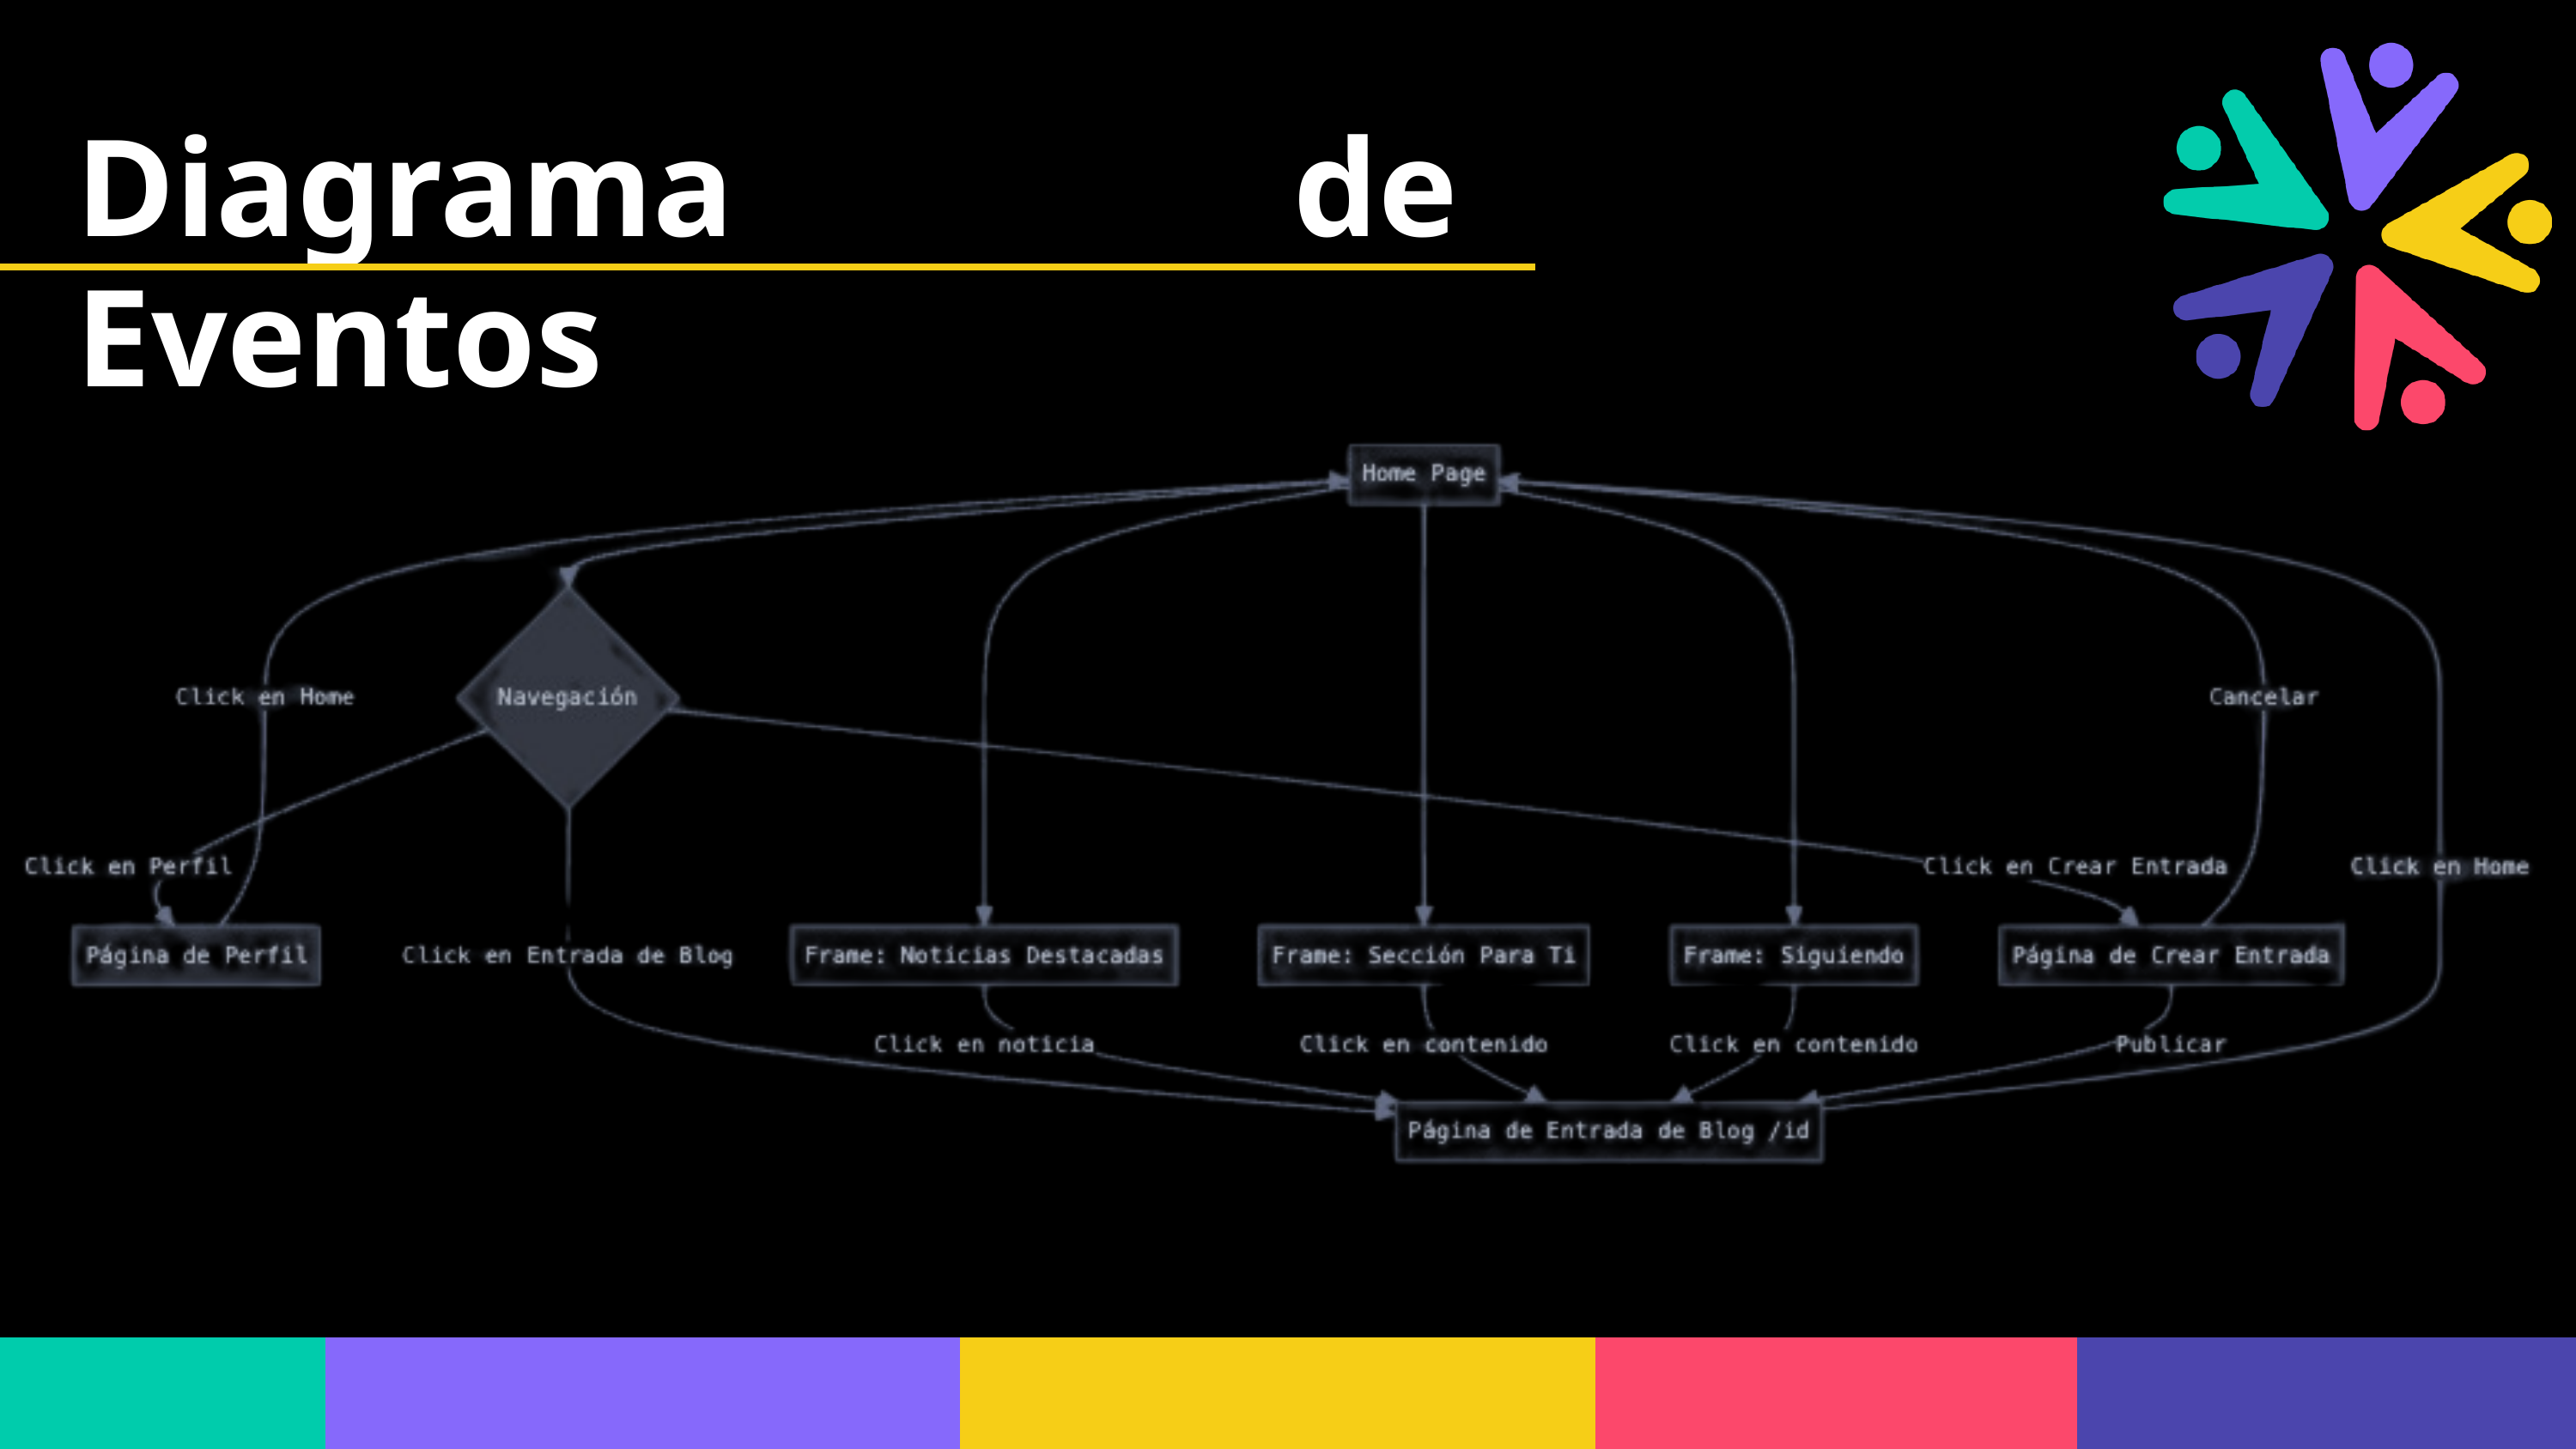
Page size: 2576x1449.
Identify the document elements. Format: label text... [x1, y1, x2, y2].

text_box Diagrama de Eventos [76, 112, 1459, 261]
text_box [2163, 40, 2553, 427]
text_box [17, 427, 2553, 1220]
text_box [0, 263, 1535, 271]
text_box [0, 1337, 2576, 1449]
text_box Diagrama de Eventos [76, 281, 1459, 414]
